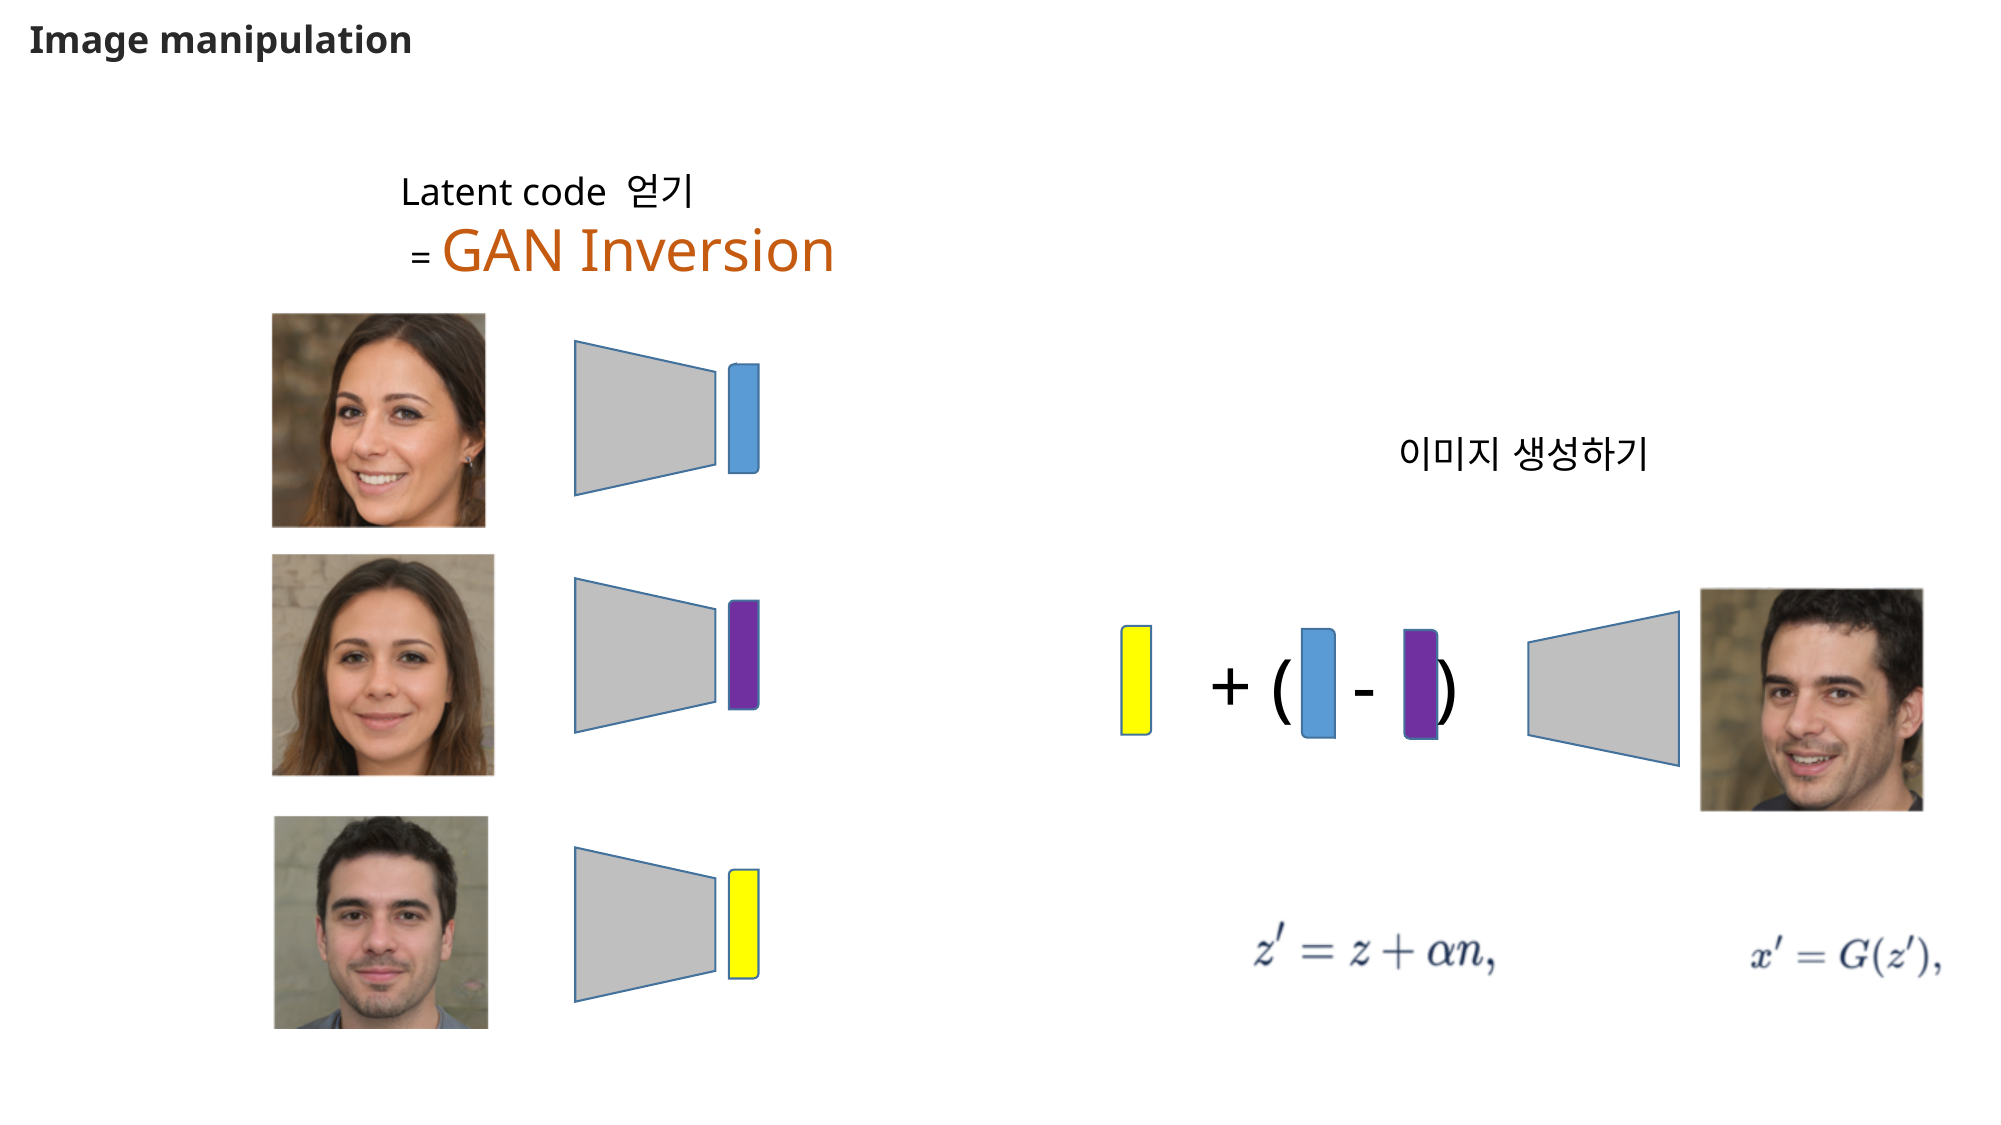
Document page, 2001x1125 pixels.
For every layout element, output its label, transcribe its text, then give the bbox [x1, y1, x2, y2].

text_box [1120, 624, 1153, 736]
text_box + ( - ) [1175, 631, 1474, 737]
text_box Latent code 얻기 = GAN Inversion [385, 160, 852, 291]
picture [1233, 898, 1511, 999]
text_box Image manipulation [14, 8, 429, 69]
picture [1712, 902, 1958, 1002]
text_box [727, 868, 760, 980]
text_box [727, 599, 760, 711]
picture [271, 815, 491, 1029]
picture [1699, 587, 1925, 813]
picture [271, 553, 497, 777]
text_box [1527, 610, 1680, 768]
text_box 이미지 생성하기 [1383, 423, 1666, 484]
text_box [1300, 627, 1335, 631]
text_box [574, 339, 717, 497]
text_box [574, 846, 717, 1003]
picture [271, 308, 488, 528]
text_box [727, 362, 760, 475]
text_box [574, 577, 717, 734]
